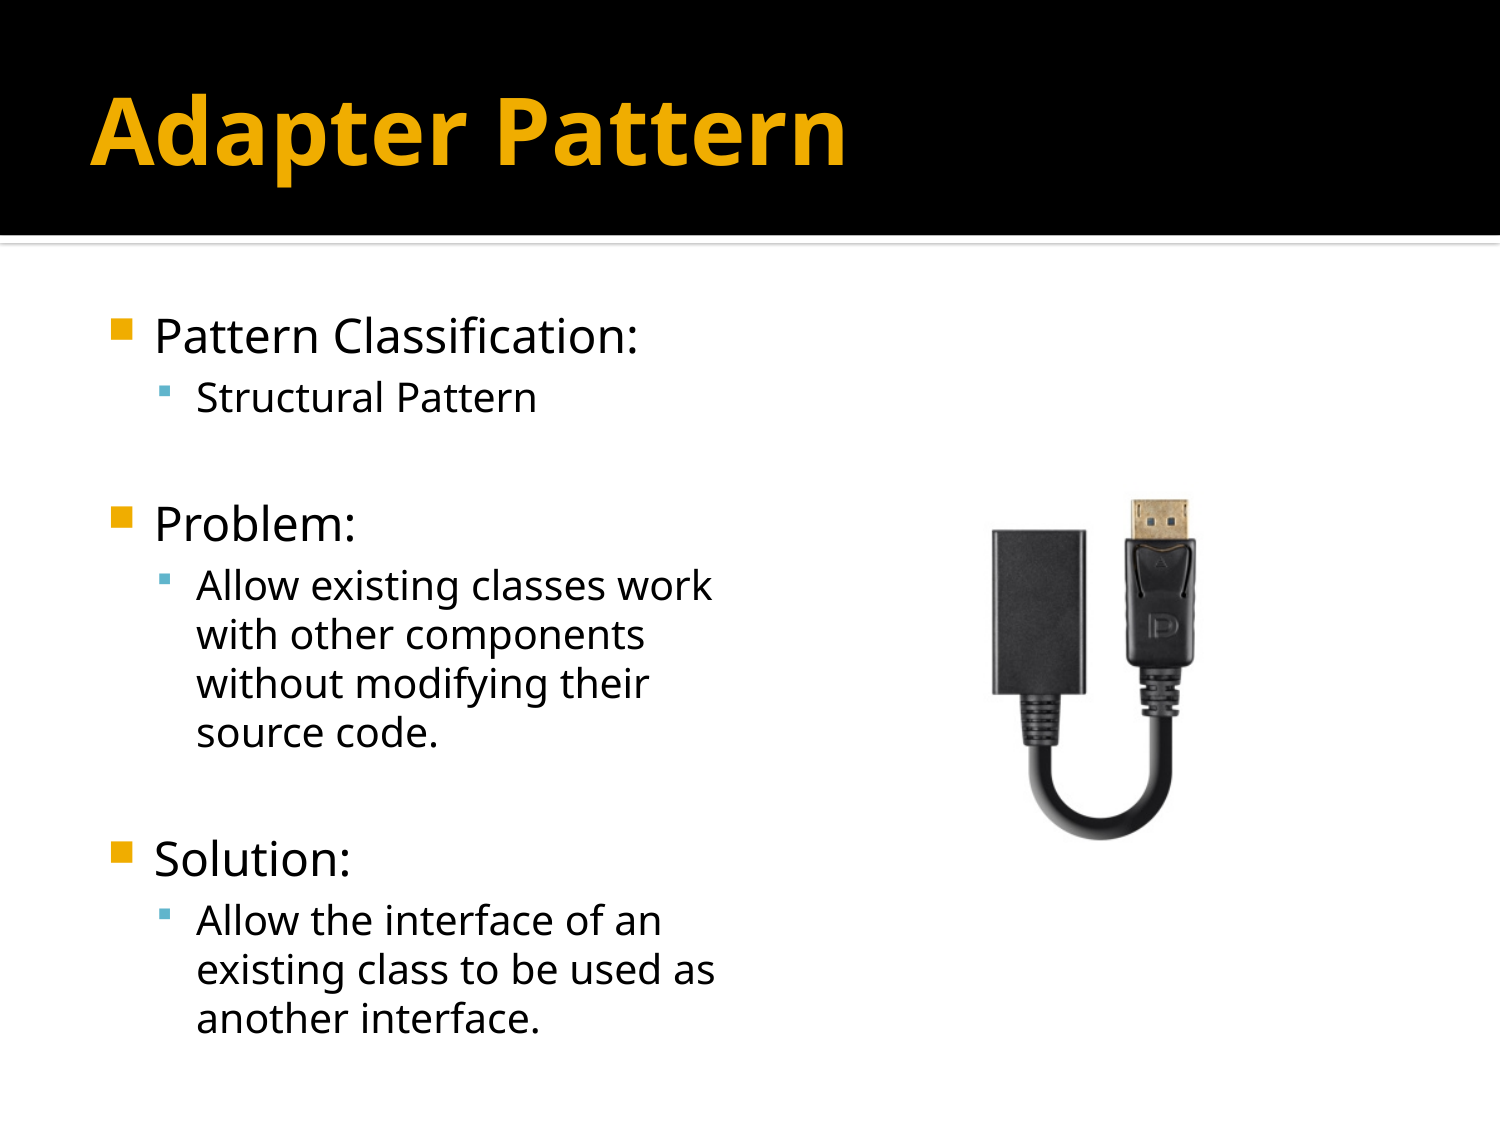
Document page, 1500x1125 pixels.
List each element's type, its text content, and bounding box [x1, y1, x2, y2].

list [843, 482, 1344, 858]
list Pattern Classification: Structural Pattern Problem: Allow existing classes work with other components without modifying their source code. Solution: Allow the interface of an existing class to be used as another interface. [75, 291, 738, 1050]
title Adapter Pattern [75, 24, 1425, 231]
